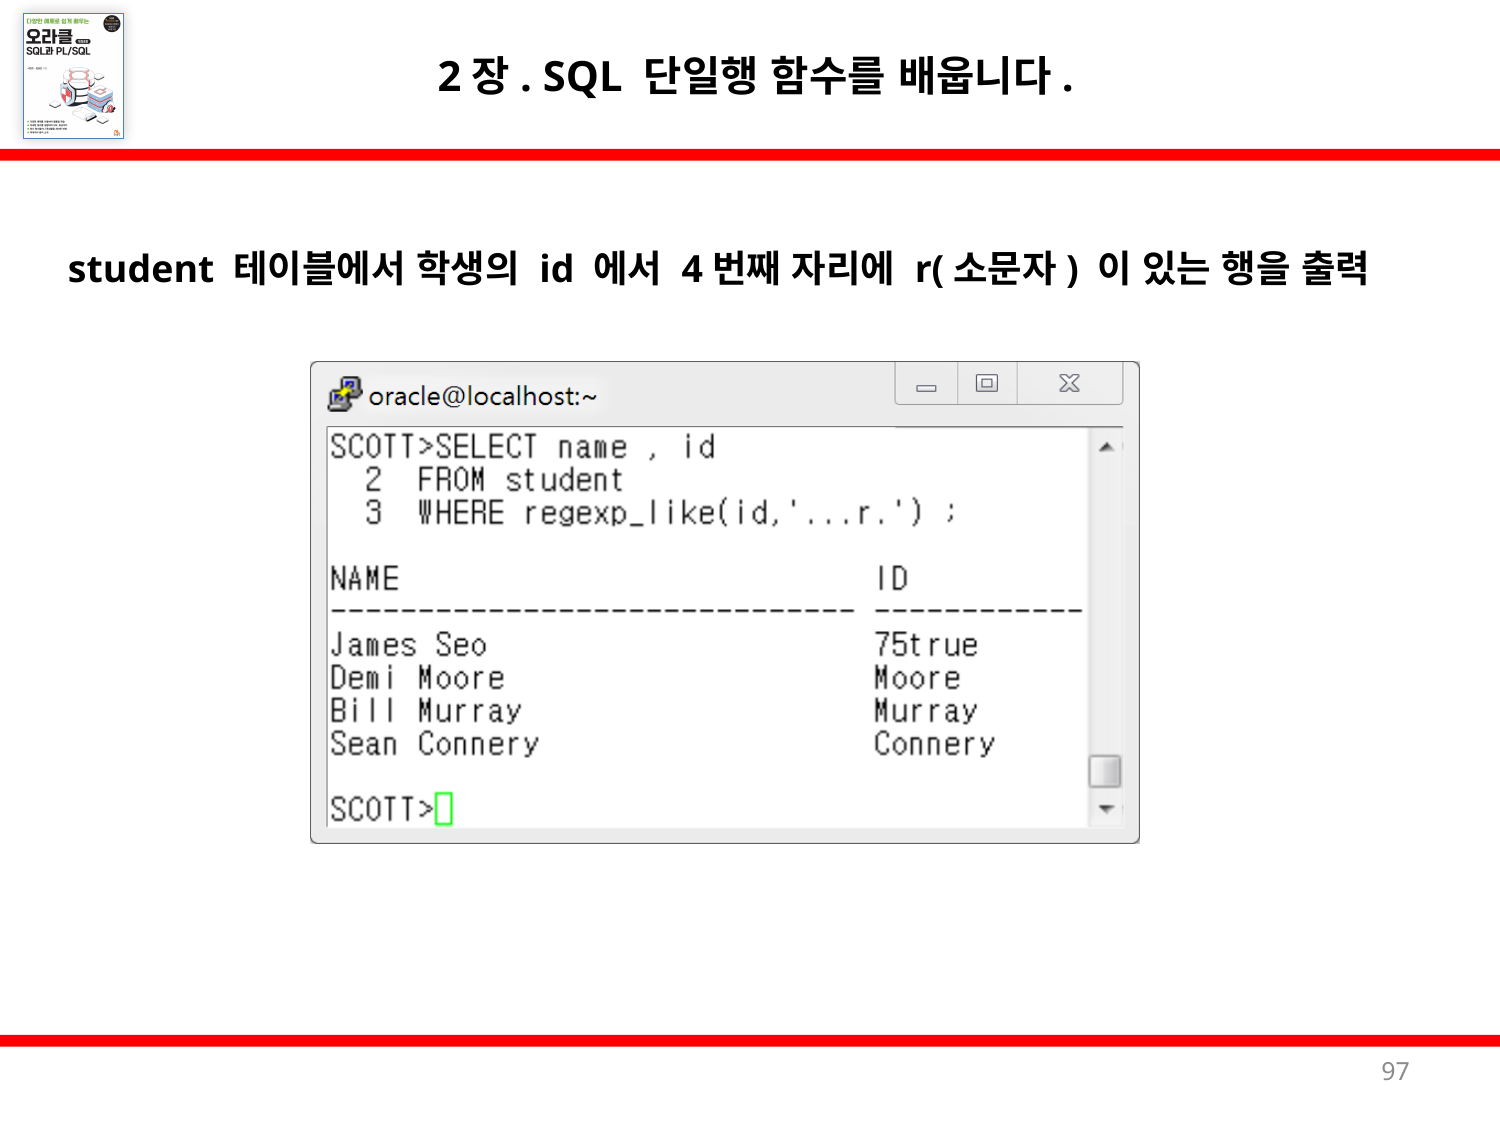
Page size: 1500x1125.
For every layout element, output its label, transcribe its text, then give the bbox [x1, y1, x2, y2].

text_box student 테이블에서 학생의 id 에서 4번째 자리에 r(소문자) 이 있는 행을 출력 [51, 194, 1484, 340]
text_box 2장. SQL 단일행 함수를 배웁니다. [252, 0, 1260, 151]
picture [23, 13, 125, 140]
text_box [0, 147, 1500, 163]
picture [310, 361, 1140, 844]
text_box [0, 1033, 1500, 1049]
slide_number 97 [1074, 1042, 1425, 1103]
